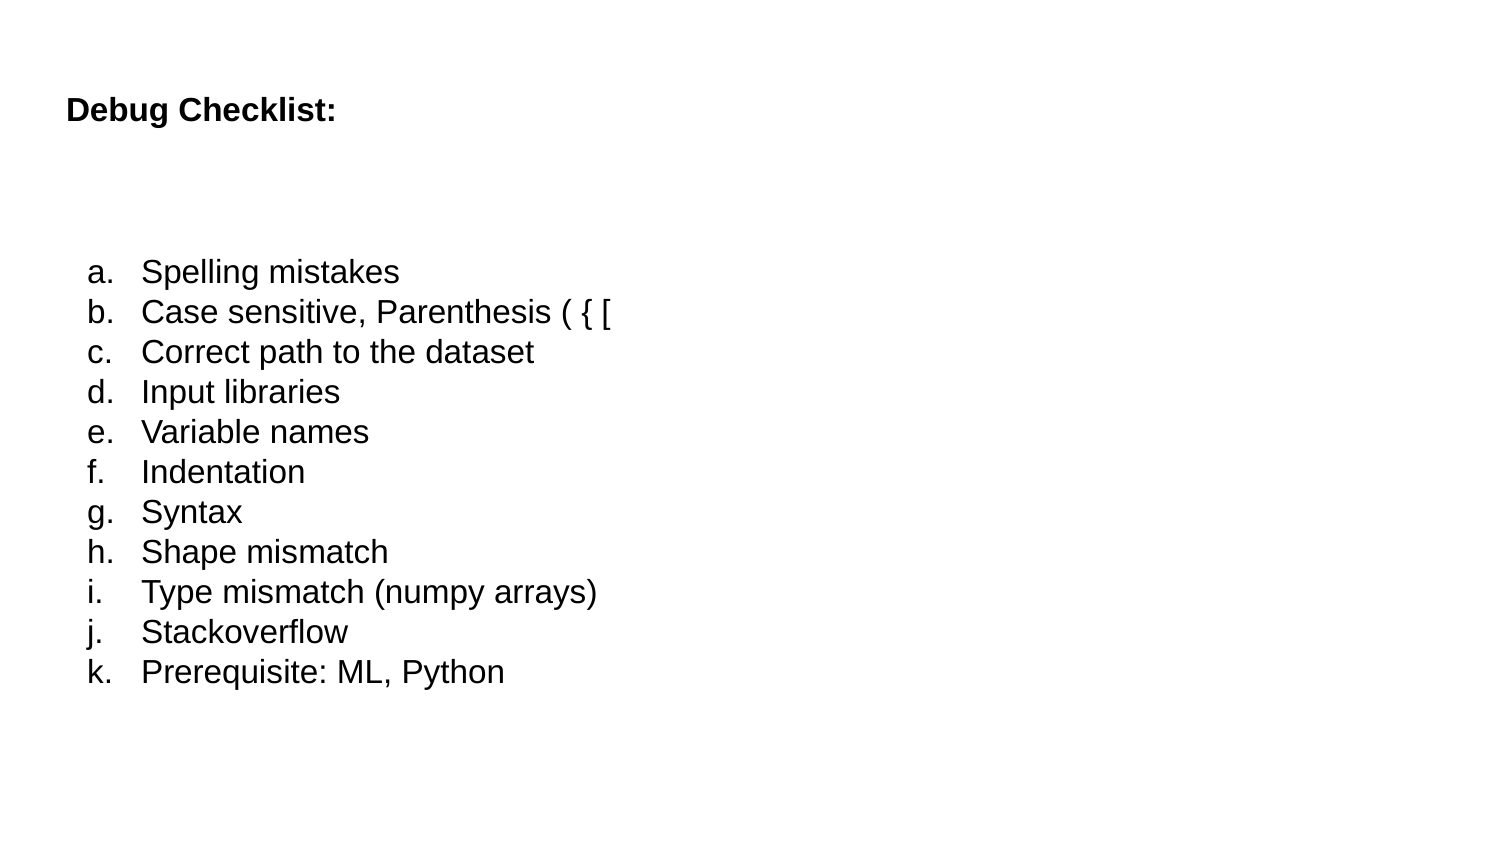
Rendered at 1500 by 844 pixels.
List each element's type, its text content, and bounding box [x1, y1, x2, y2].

title Debug Checklist: [51, 72, 1449, 167]
list Spelling mistakes Case sensitive, Parenthesis ( { [ Correct path to the dataset Input libraries Variable names Indentation Syntax Shape mismatch Type mismatch (numpy arrays) Stackoverflow Prerequisite: ML, Python [51, 189, 750, 750]
